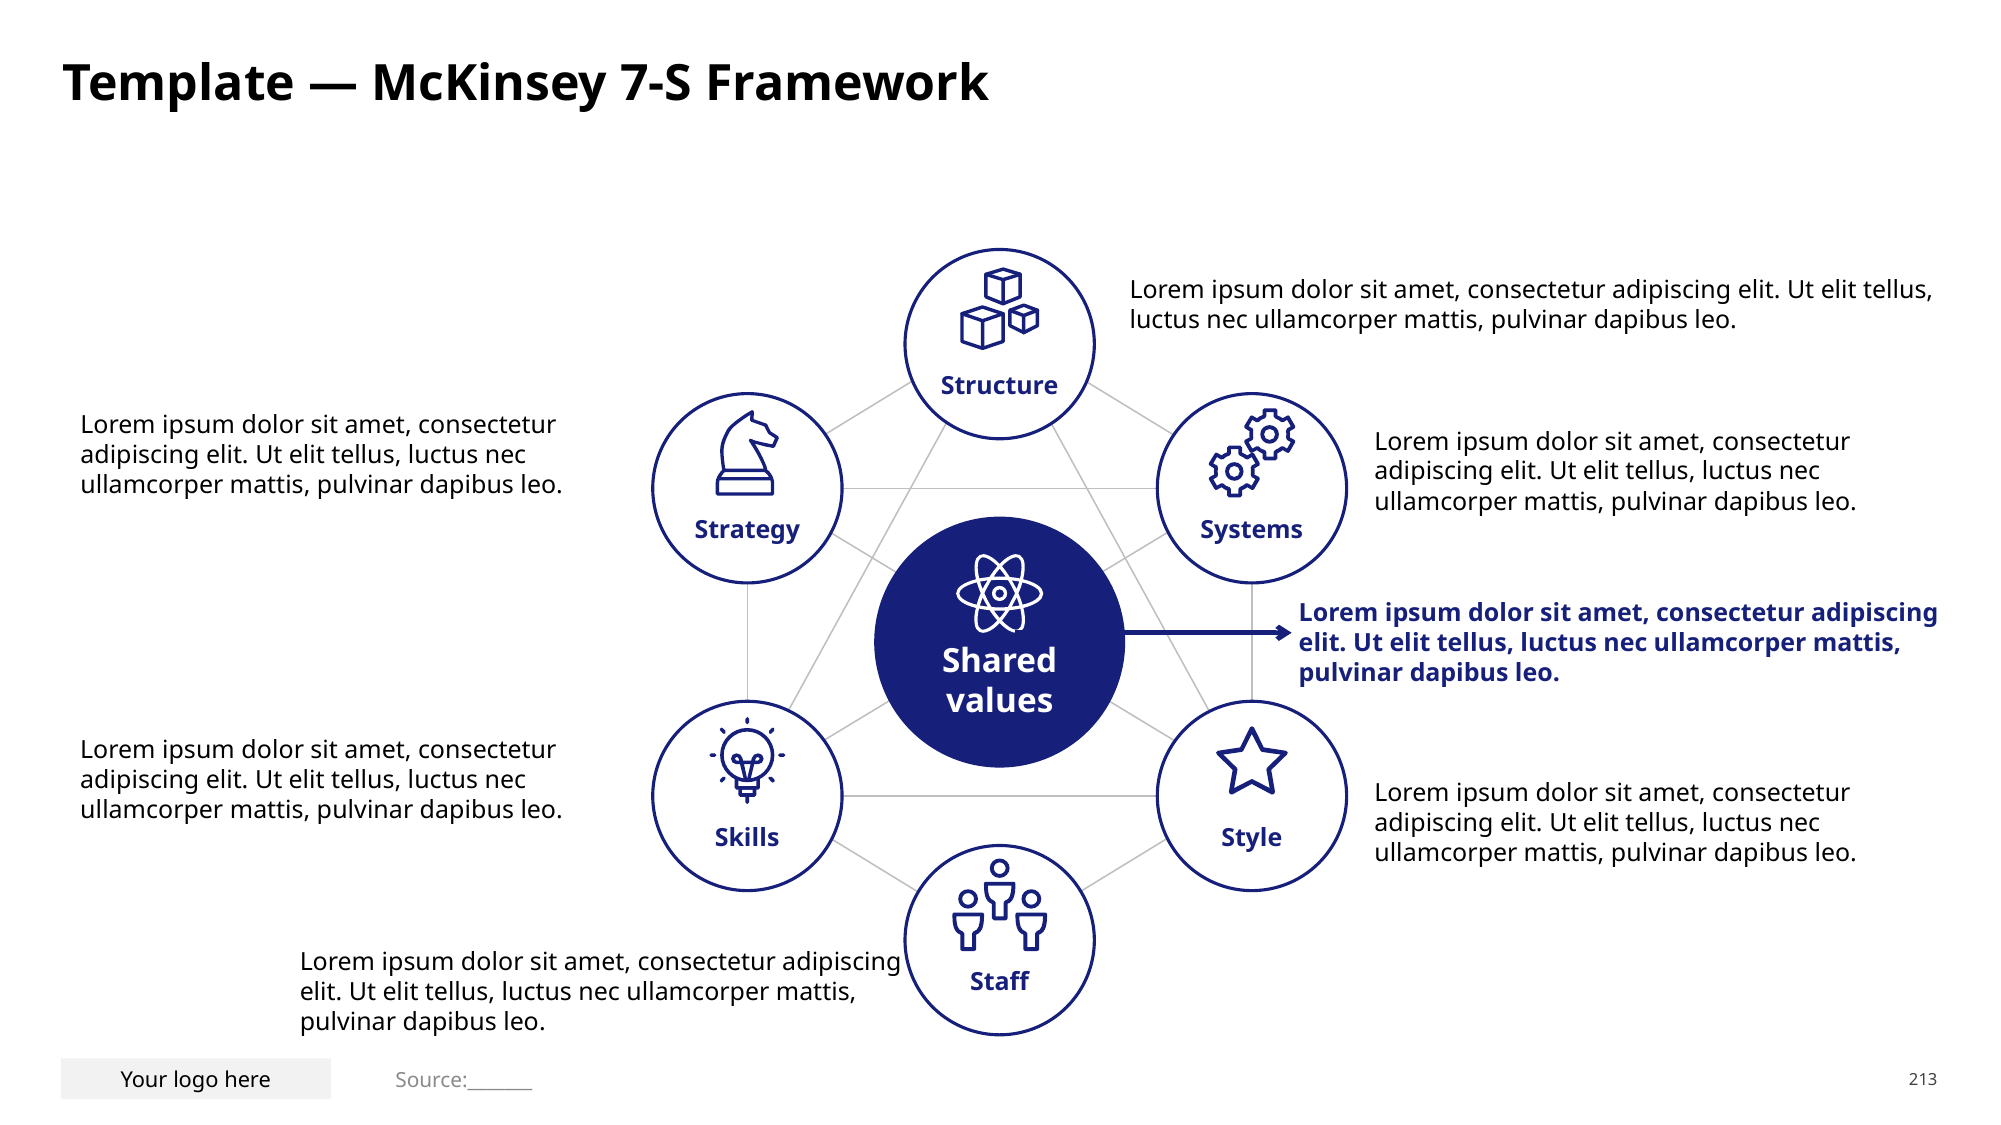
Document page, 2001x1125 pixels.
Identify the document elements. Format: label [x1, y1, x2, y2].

text_box [299, 248, 1963, 1036]
footer [380, 1059, 1340, 1100]
text_box [80, 733, 647, 824]
text_box [1374, 776, 1939, 867]
title [63, 62, 1937, 143]
text_box [80, 408, 647, 499]
text_box [1374, 425, 1939, 516]
